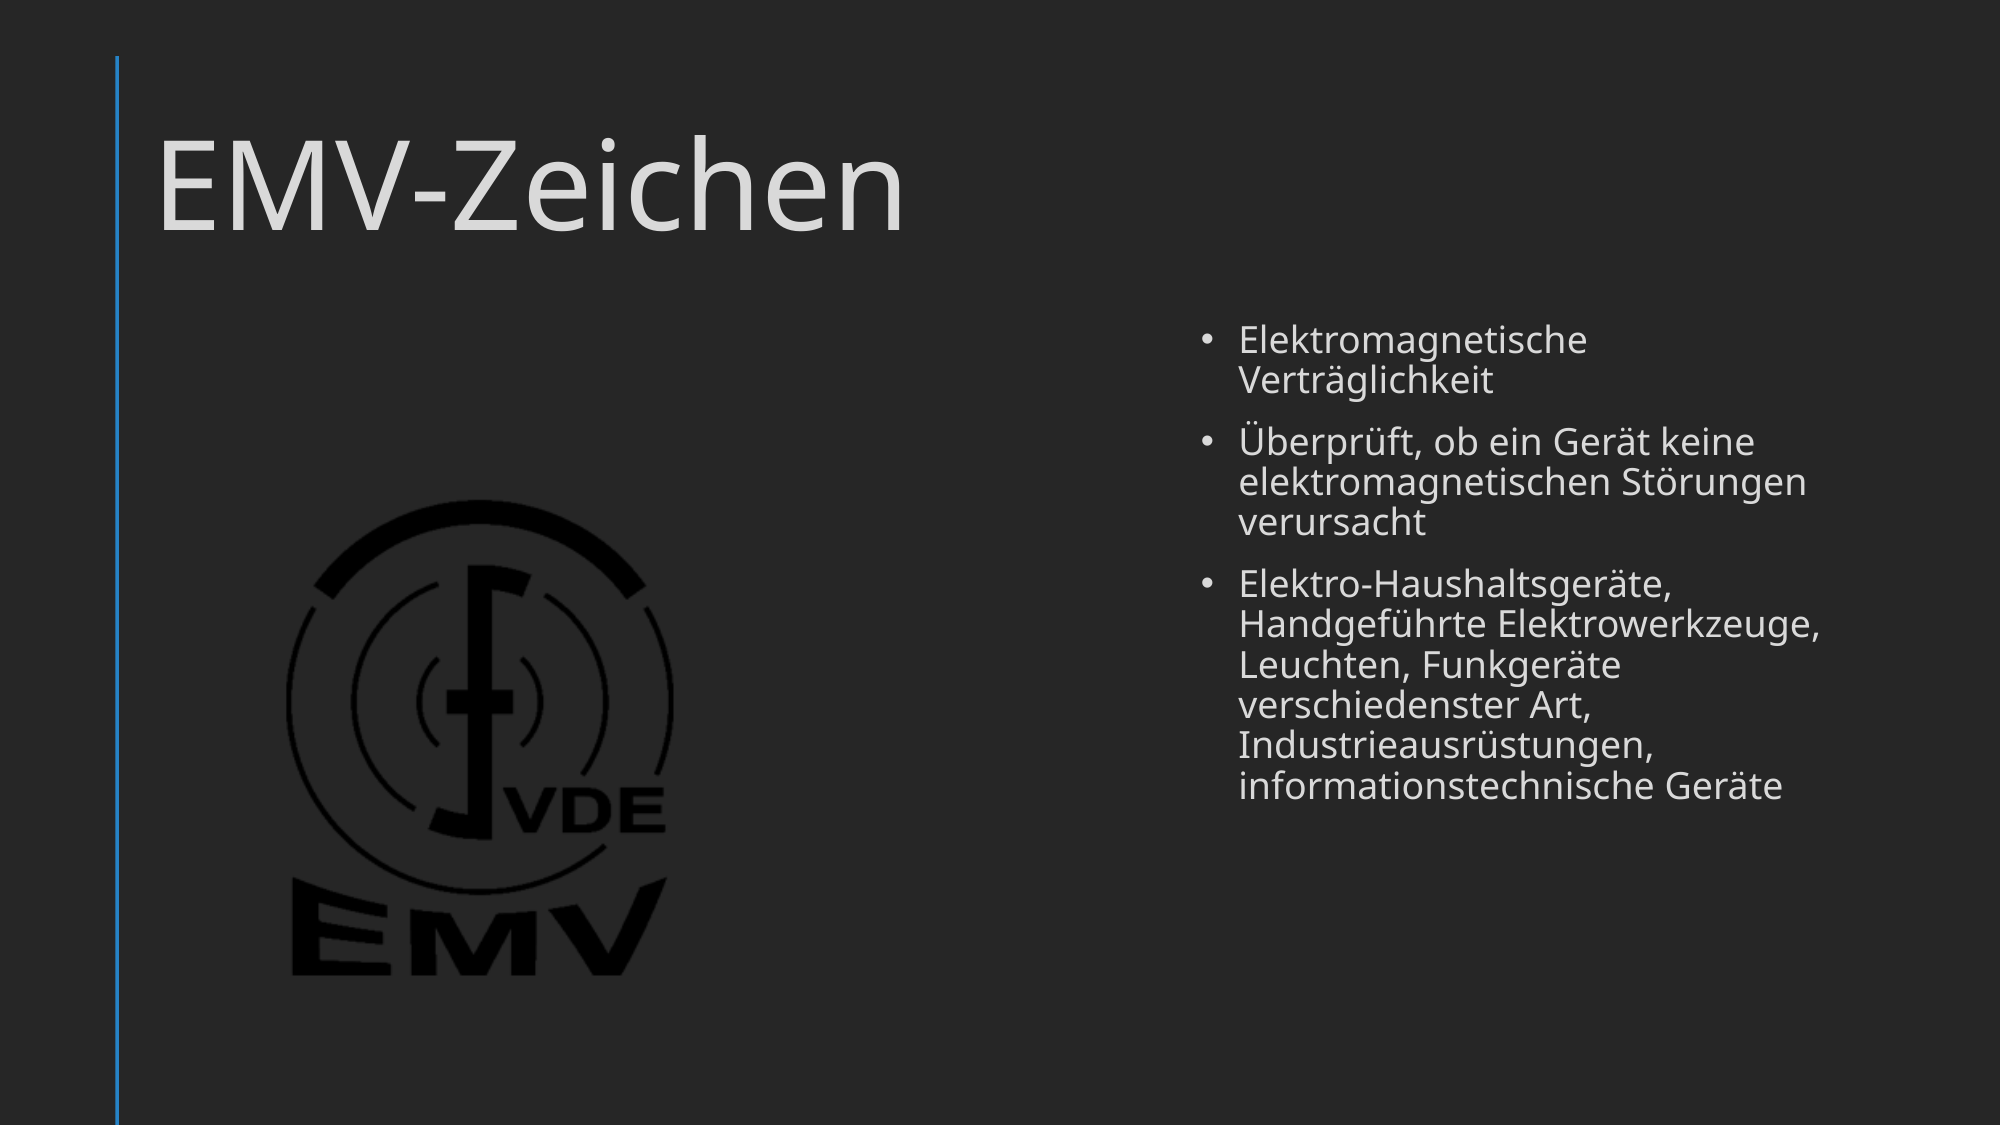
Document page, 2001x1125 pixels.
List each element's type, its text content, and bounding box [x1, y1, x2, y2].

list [240, 497, 722, 979]
title EMV-Zeichen [137, 114, 998, 480]
list Elektromagnetische Verträglichkeit Überprüft, ob ein Gerät keine elektromagnetischen Störungen verursacht Elektro-Haushaltsgeräte, Handgeführte Elektrowerkzeuge, Leuchten, Funkgeräte verschiedenster Art, Industrieausrüstungen, informationstechnische Geräte [1185, 144, 1863, 985]
